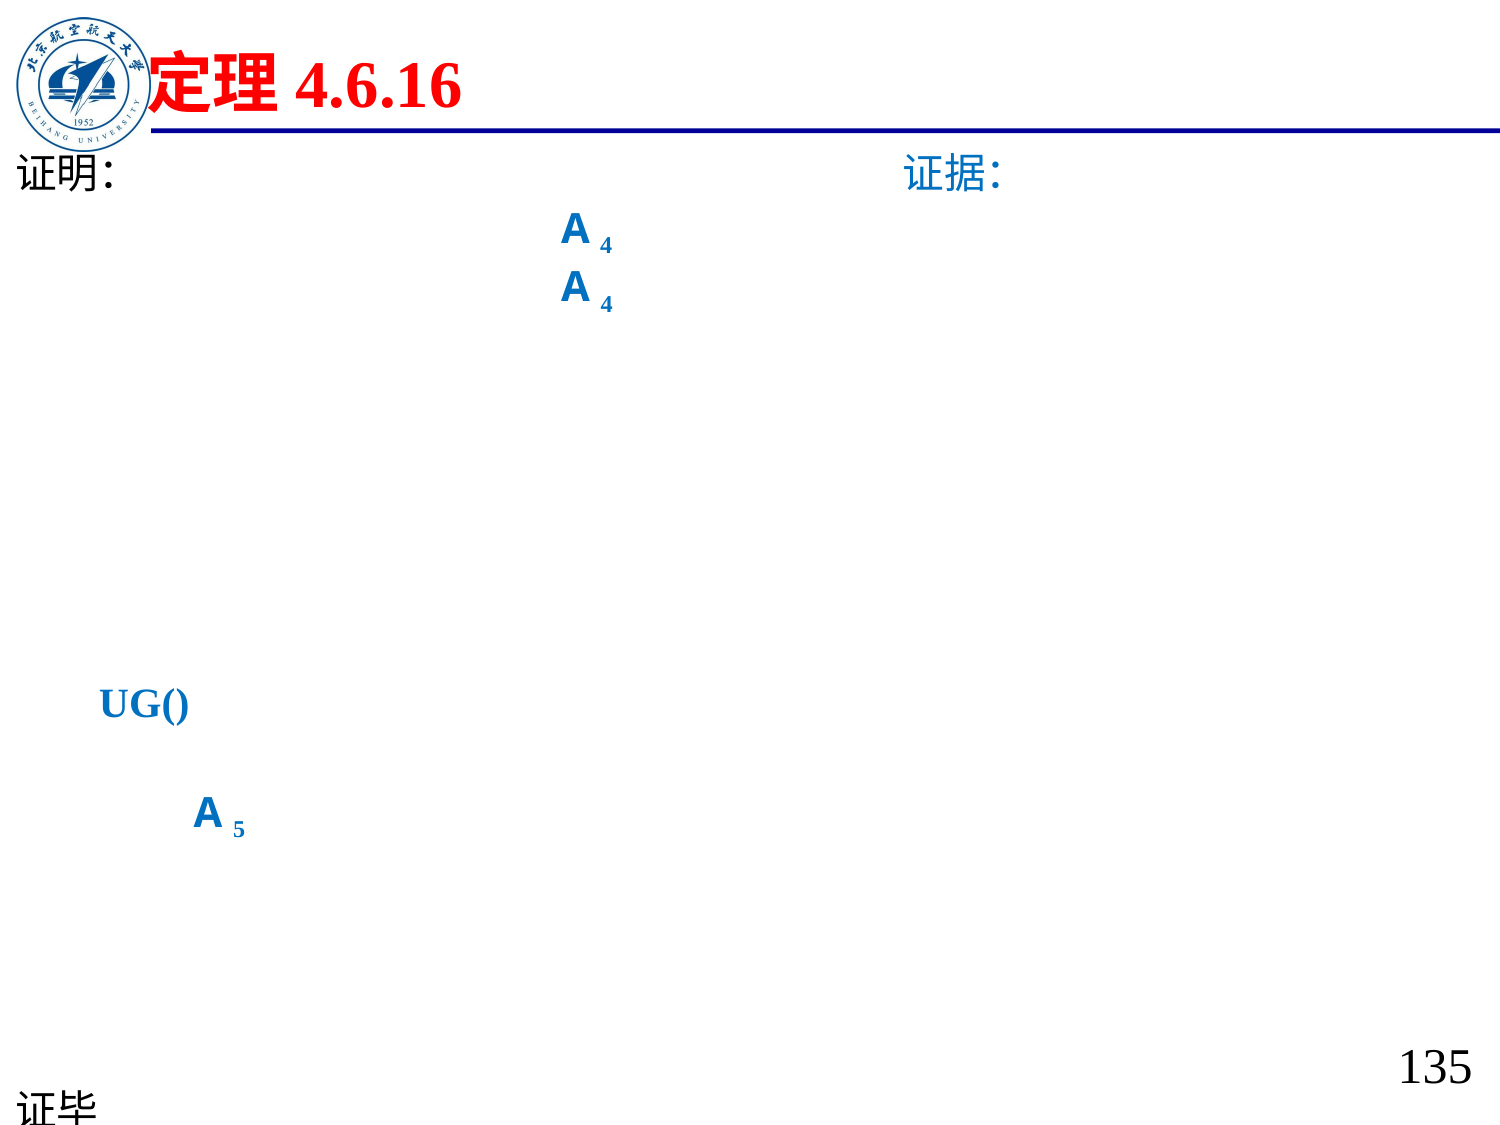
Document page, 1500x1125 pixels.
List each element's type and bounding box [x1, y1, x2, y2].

picture [16, 17, 151, 152]
